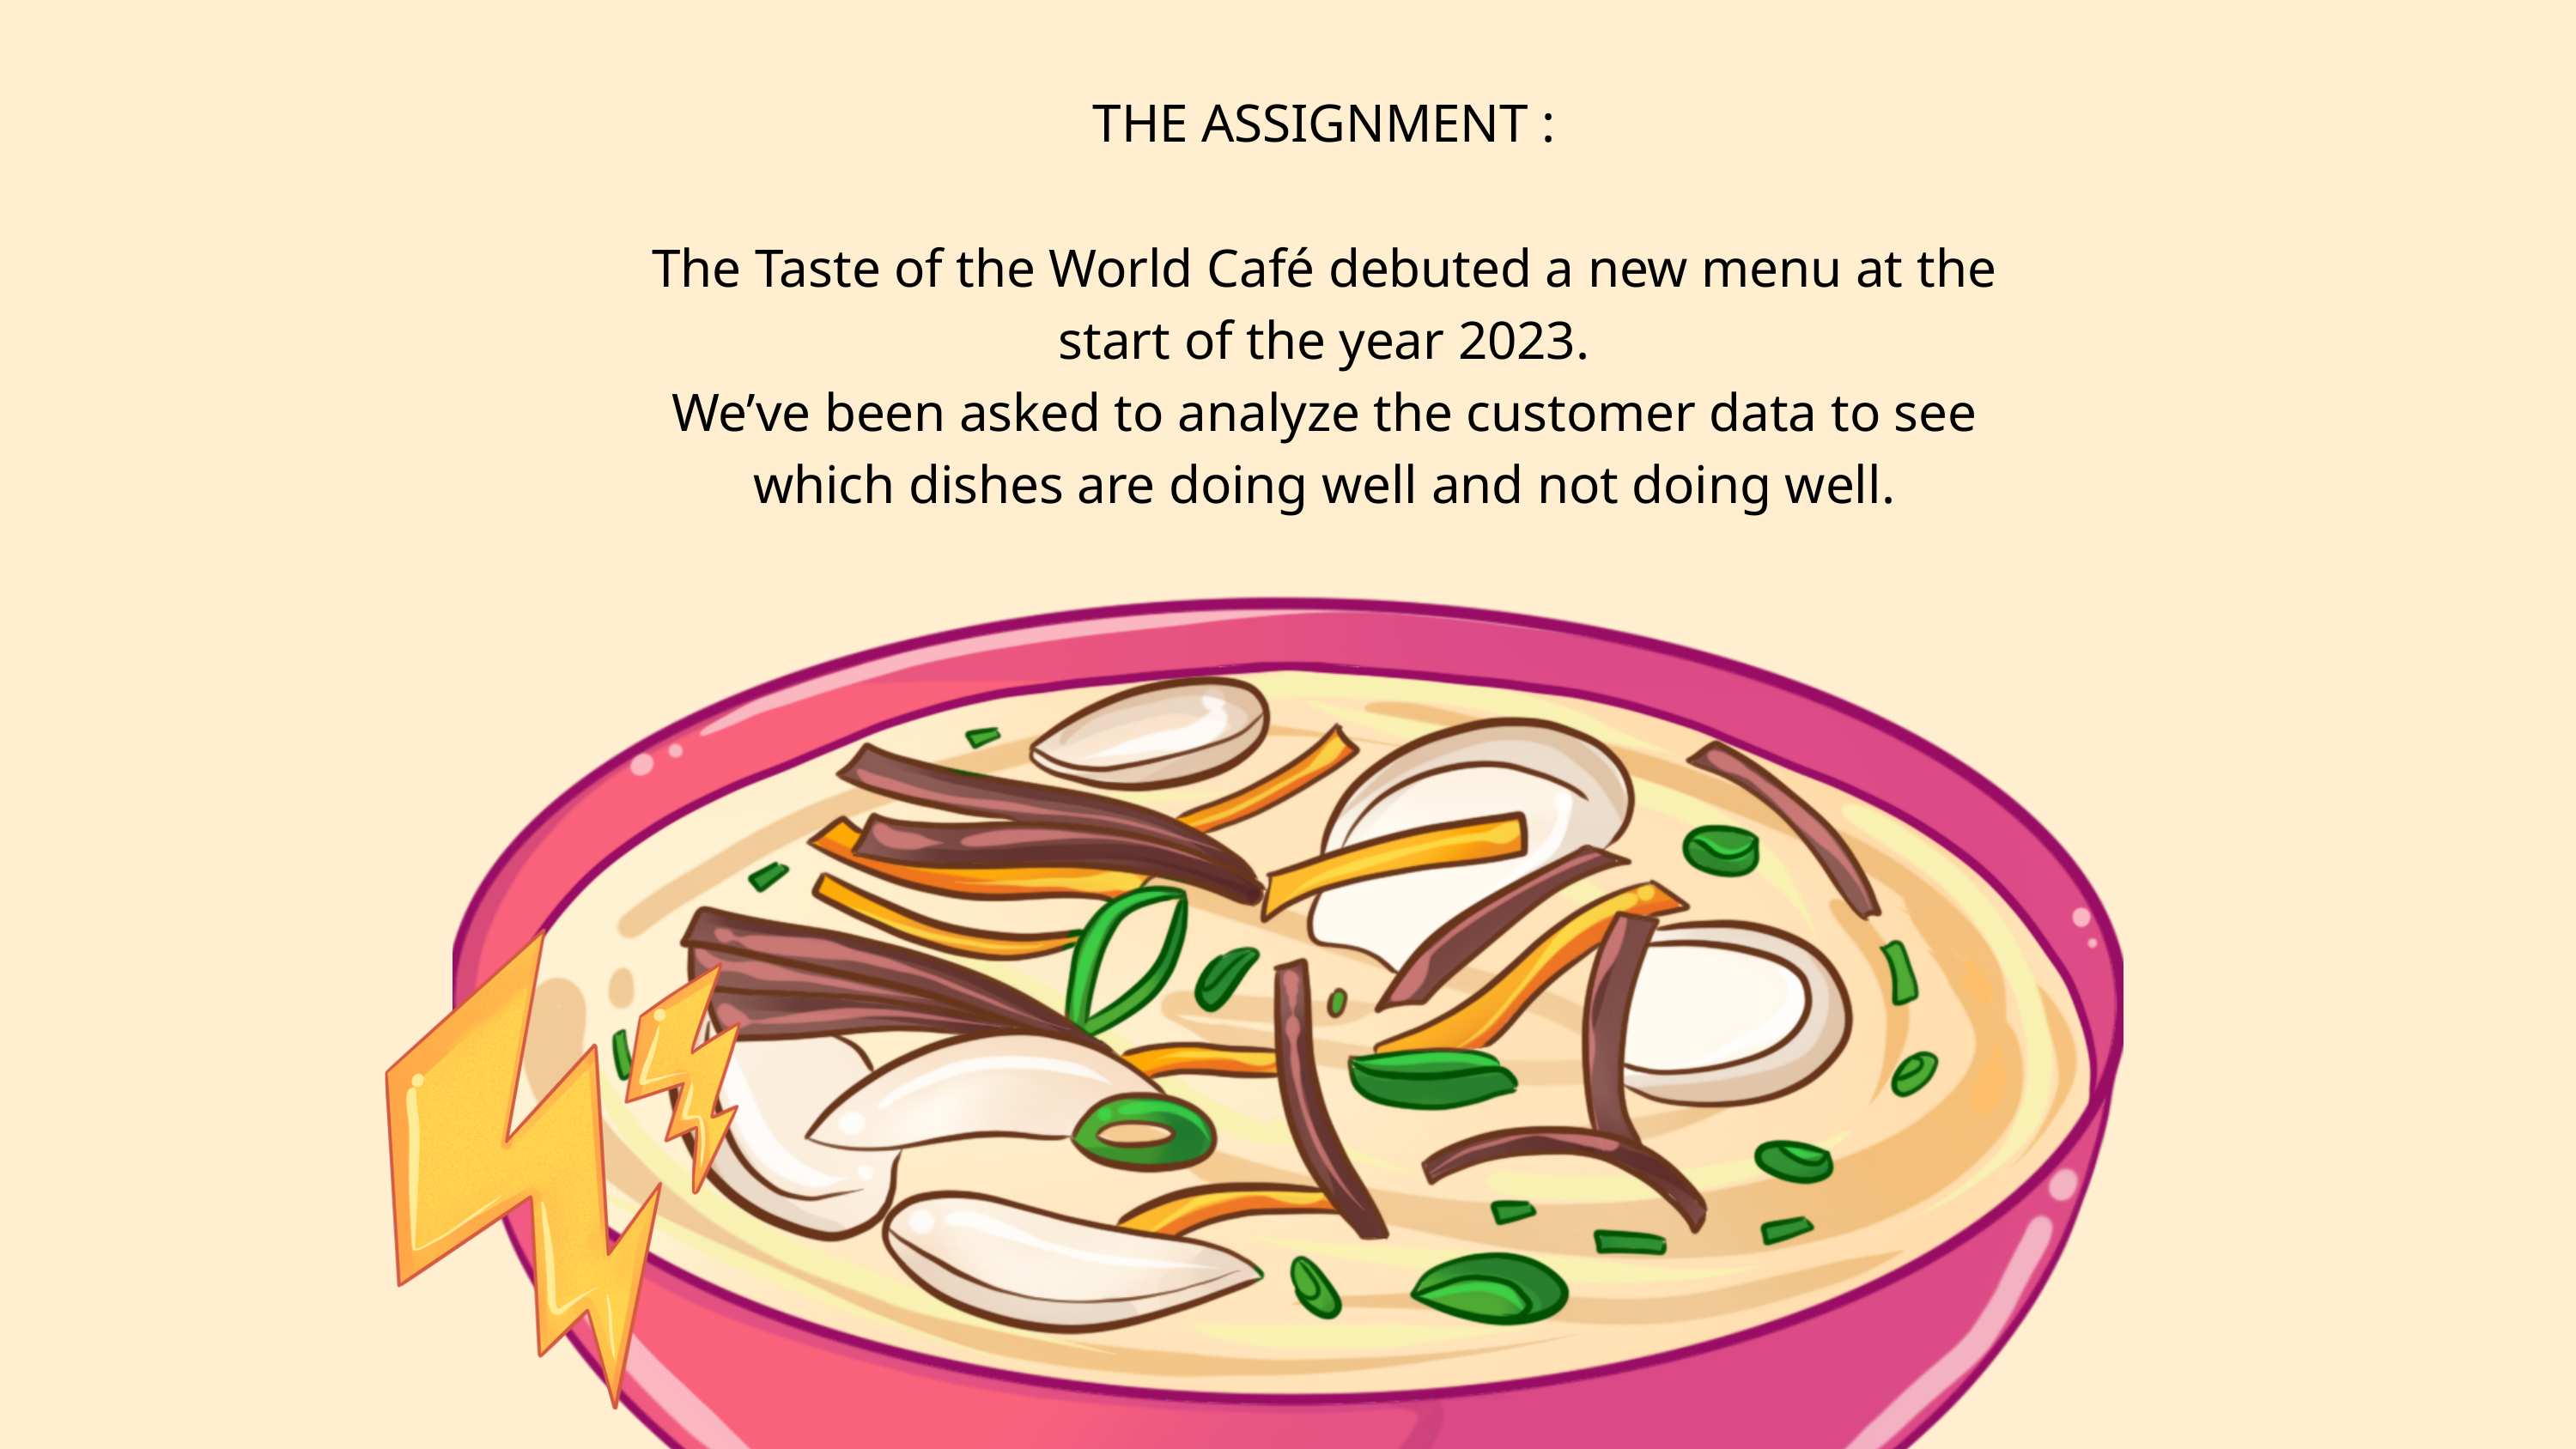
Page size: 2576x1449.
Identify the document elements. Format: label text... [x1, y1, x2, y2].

text_box [385, 928, 741, 1410]
text_box THE ASSIGNMENT : The Taste of the World Café debuted a new menu at the start of the year 2023. We’ve been asked to analyze the customer data to see which dishes are doing well and not doing well. [611, 80, 2037, 514]
text_box [453, 595, 2123, 1449]
